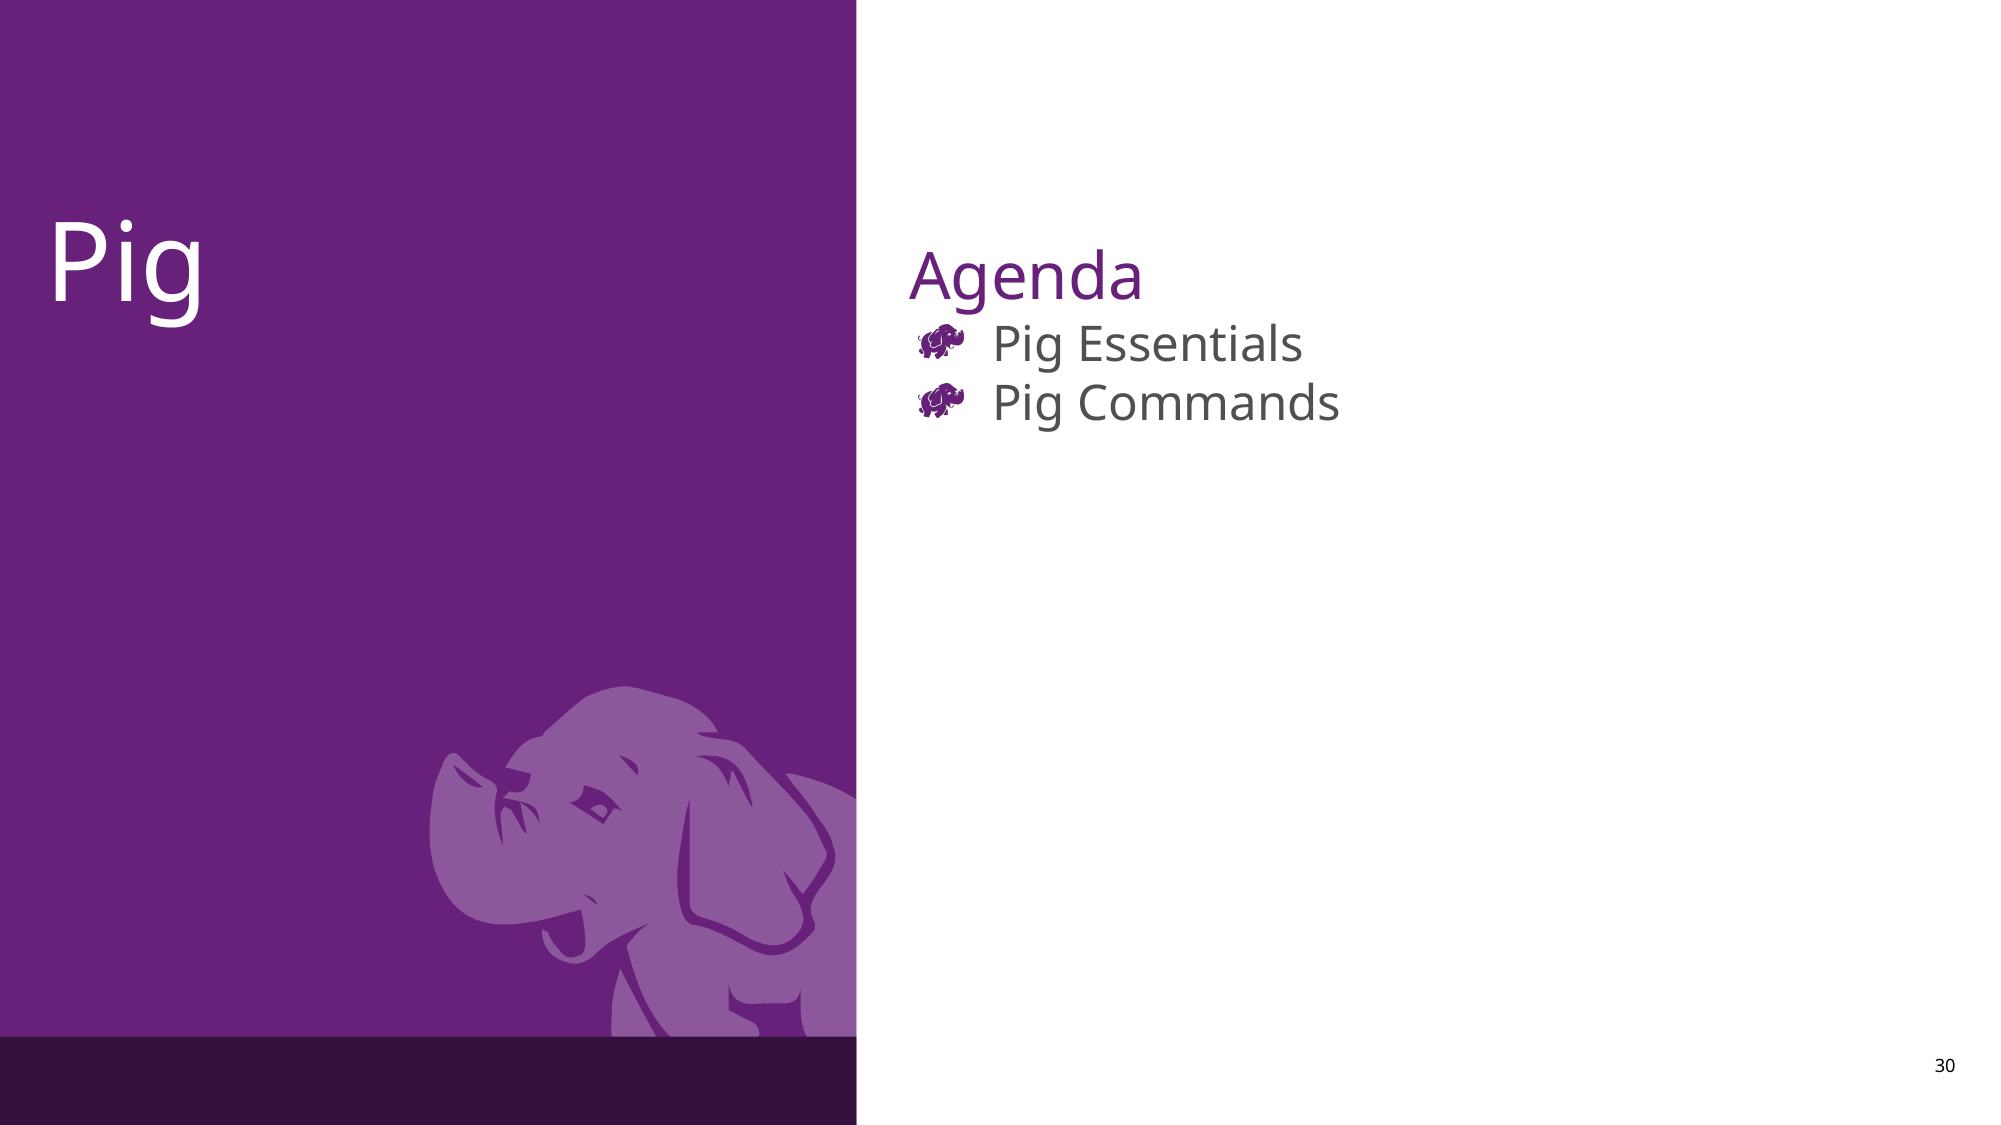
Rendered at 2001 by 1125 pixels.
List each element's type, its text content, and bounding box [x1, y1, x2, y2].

text_box [429, 686, 857, 1037]
slide_number 30 [1864, 1056, 1956, 1078]
picture [918, 324, 960, 359]
text_box Pig [1, 198, 858, 333]
text_box Agenda Pig Essentials Pig Commands [856, 210, 1932, 565]
text_box [0, 1036, 857, 1125]
picture [918, 383, 960, 418]
text_box [0, 0, 857, 1036]
